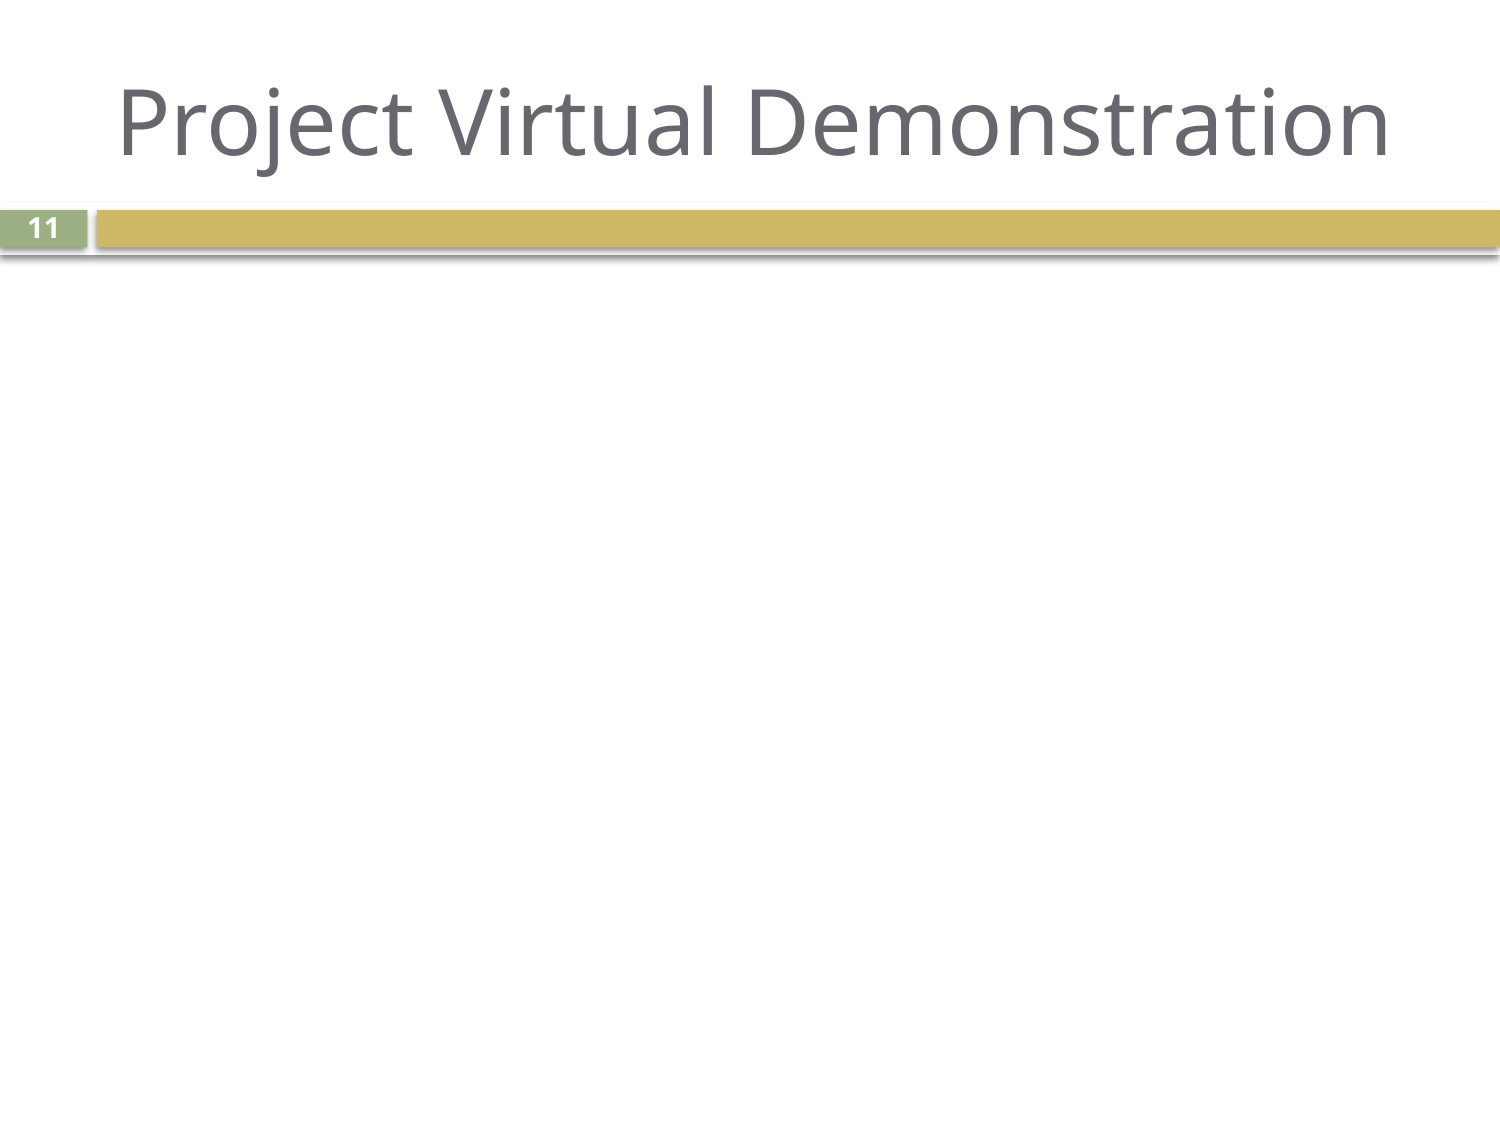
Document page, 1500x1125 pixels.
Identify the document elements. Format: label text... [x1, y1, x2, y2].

slide_number 11 [0, 208, 88, 249]
title Project Virtual Demonstration [100, 37, 1438, 200]
